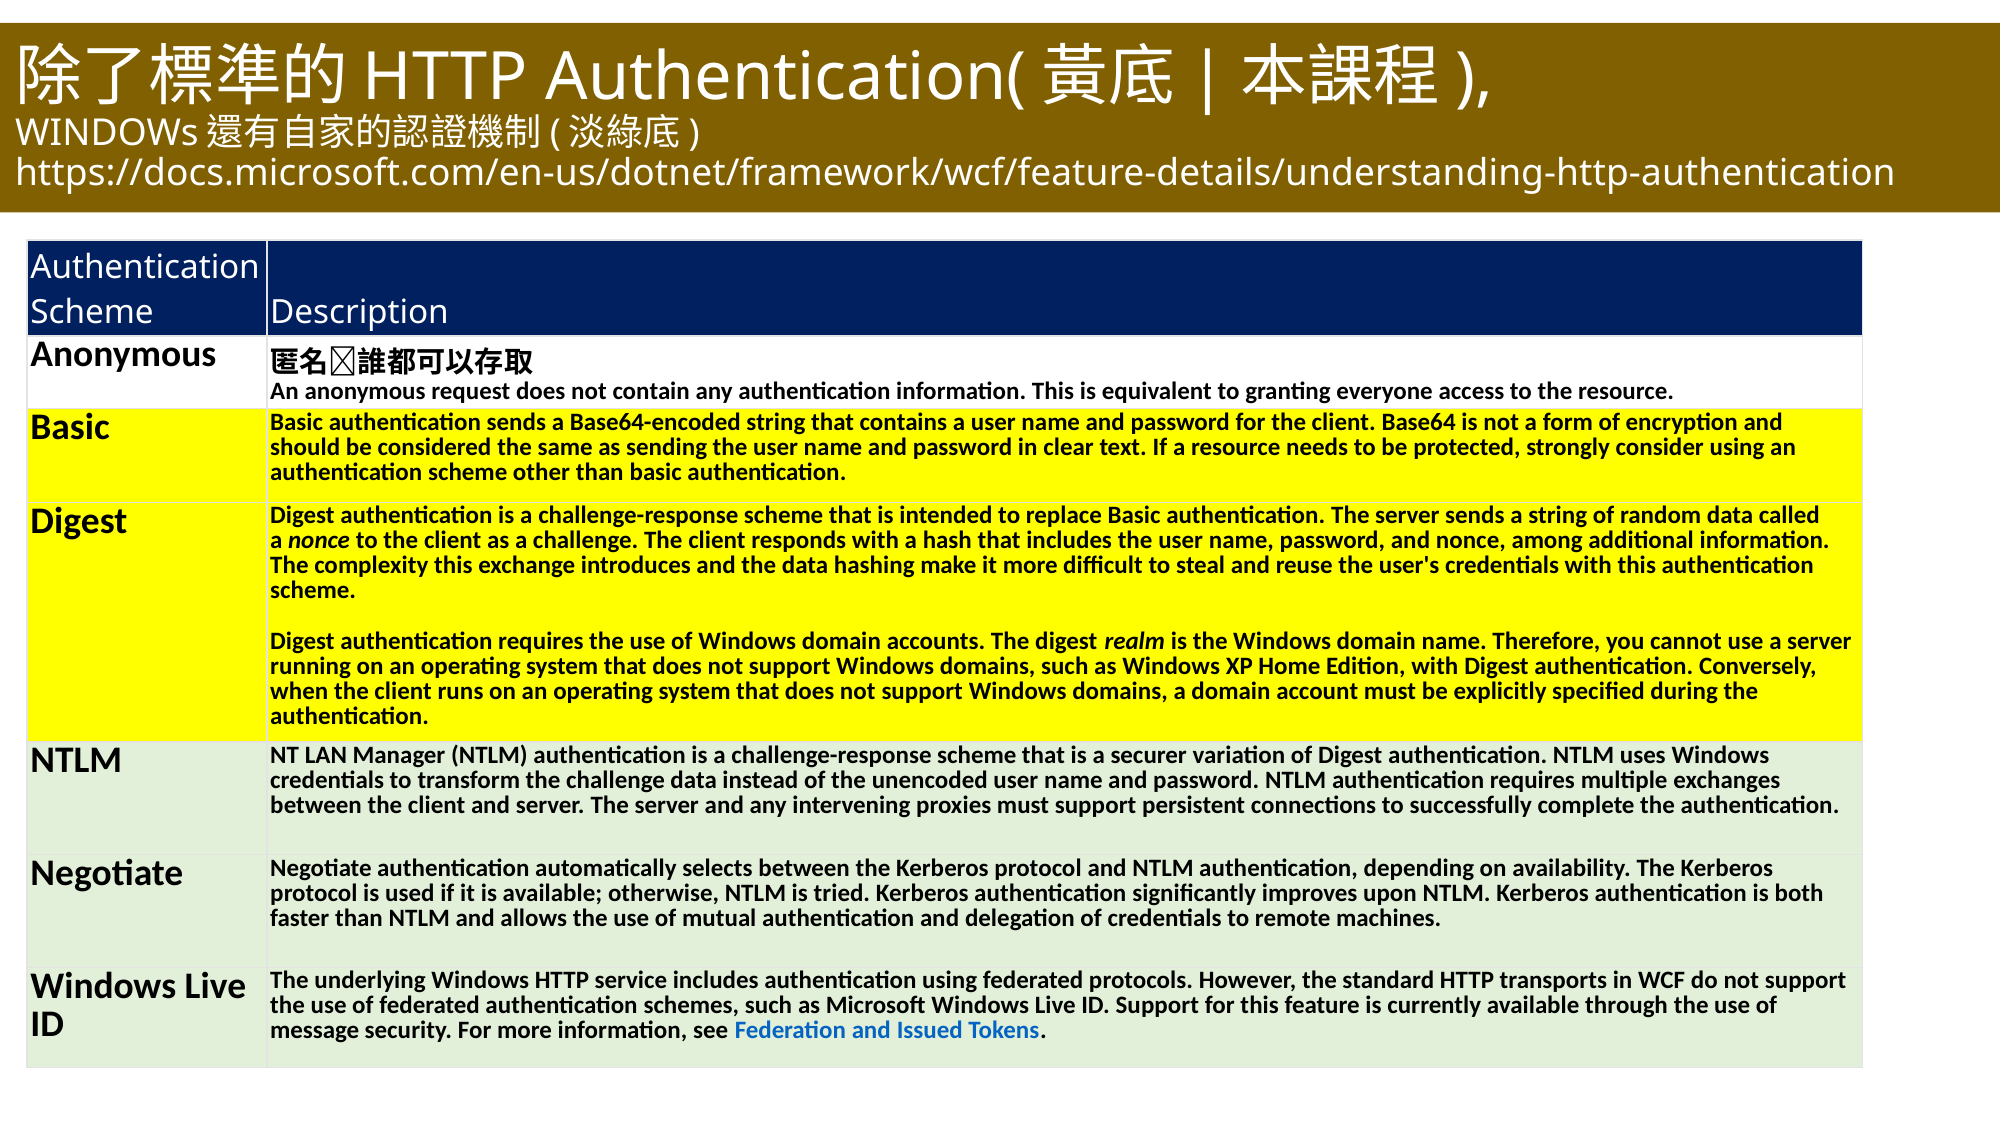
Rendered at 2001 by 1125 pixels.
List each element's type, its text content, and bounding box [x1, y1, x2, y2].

table_cell The underlying Windows HTTP service includes authentication using federated protocols. However, the standard HTTP transports in WCF do not support the use of federated authentication schemes, such as Microsoft Windows Live ID. Support for this feature is currently available through the use of message security. For more information, see Federation and Issued Tokens. [268, 968, 1862, 1067]
title 除了標準的HTTP Authentication(黃底|本課程), WINDOWs還有自家的認證機制(淡綠底) https://docs.microsoft.com/en-us/dotnet/framework/wcf/feature-details/understanding-http-authentication [0, 22, 2000, 213]
table_cell NTLM [28, 743, 266, 854]
table_cell Negotiate authentication automatically selects between the Kerberos protocol and NTLM authentication, depending on availability. The Kerberos protocol is used if it is available; otherwise, NTLM is tried. Kerberos authentication significantly improves upon NTLM. Kerberos authentication is both faster than NTLM and allows the use of mutual authentication and delegation of credentials to remote machines. [268, 855, 1862, 967]
table_cell Negotiate [28, 855, 266, 967]
table_cell NT LAN Manager (NTLM) authentication is a challenge-response scheme that is a securer variation of Digest authentication. NTLM uses Windows credentials to transform the challenge data instead of the unencoded user name and password. NTLM authentication requires multiple exchanges between the client and server. The server and any intervening proxies must support persistent connections to successfully complete the authentication. [268, 743, 1862, 854]
table_header Description [268, 241, 1862, 335]
table_cell Digest [28, 503, 266, 741]
table_cell Basic [28, 409, 266, 502]
table_cell Digest authentication is a challenge-response scheme that is intended to replace Basic authentication. The server sends a string of random data called a nonce to the client as a challenge. The client responds with a hash that includes the user name, password, and nonce, among additional information. The complexity this exchange introduces and the data hashing make it more difficult to steal and reuse the user's credentials with this authentication scheme. Digest authentication requires the use of Windows domain accounts. The digest realm is the Windows domain name. Therefore, you cannot use a server running on an operating system that does not support Windows domains, such as Windows XP Home Edition, with Digest authentication. Conversely, when the client runs on an operating system that does not support Windows domains, a domain account must be explicitly specified during the authentication. [268, 503, 1862, 741]
table_cell Basic authentication sends a Base64-encoded string that contains a user name and password for the client. Base64 is not a form of encryption and should be considered the same as sending the user name and password in clear text. If a resource needs to be protected, strongly consider using an authentication scheme other than basic authentication. [268, 409, 1862, 502]
table_cell Anonymous [28, 337, 266, 408]
table_cell Windows Live ID [28, 968, 266, 1067]
table_header Authentication Scheme [28, 241, 266, 335]
table_cell 匿名誰都可以存取 An anonymous request does not contain any authentication information. This is equivalent to granting everyone access to the resource. [268, 337, 1862, 408]
